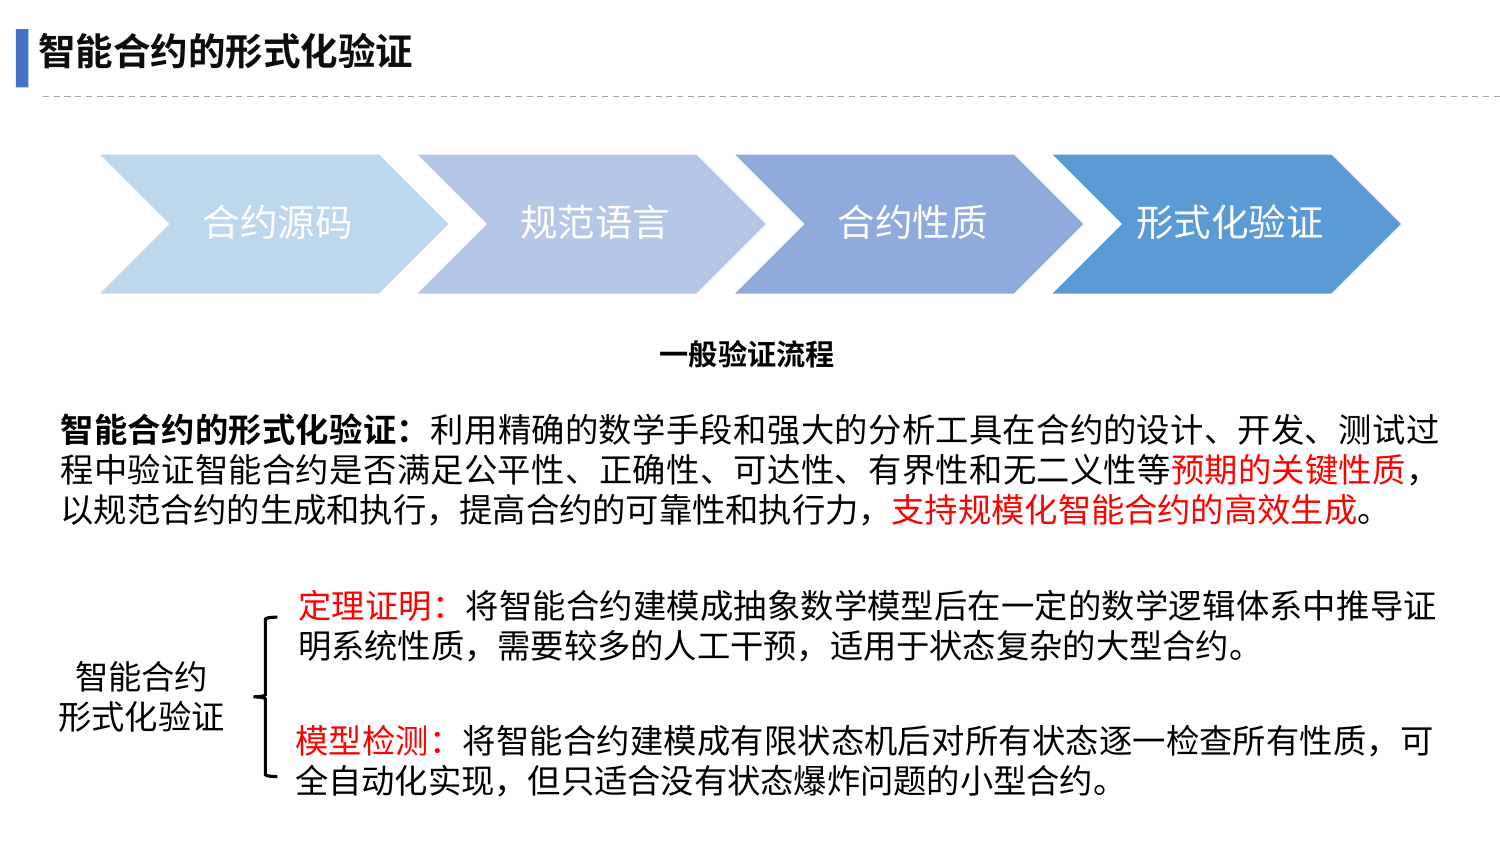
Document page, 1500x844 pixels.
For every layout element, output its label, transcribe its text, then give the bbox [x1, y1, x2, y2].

text_box 智能合约 形式化验证 [17, 648, 266, 744]
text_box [15, 20, 1500, 97]
text_box 模型检测：将智能合约建模成有限状态机后对所有状态逐一检查所有性质，可全自动化实现，但只适合没有状态爆炸问题的小型合约。 [280, 712, 1449, 808]
text_box 智能合约的形式化验证：利用精确的数学手段和强大的分析工具在合约的设计、开发、测试过程中验证智能合约是否满足公平性、正确性、可达性、有界性和无二义性等预期的关键性质，以规范合约的生成和执行，提高合约的可靠性和执行力，支持规模化智能合约的高效生成。 [45, 402, 1455, 537]
text_box [264, 616, 278, 778]
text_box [96, 32, 1404, 416]
text_box 定理证明：将智能合约建模成抽象数学模型后在一定的数学逻辑体系中推导证明系统性质，需要较多的人工干预，适用于状态复杂的大型合约。 [283, 577, 1452, 673]
